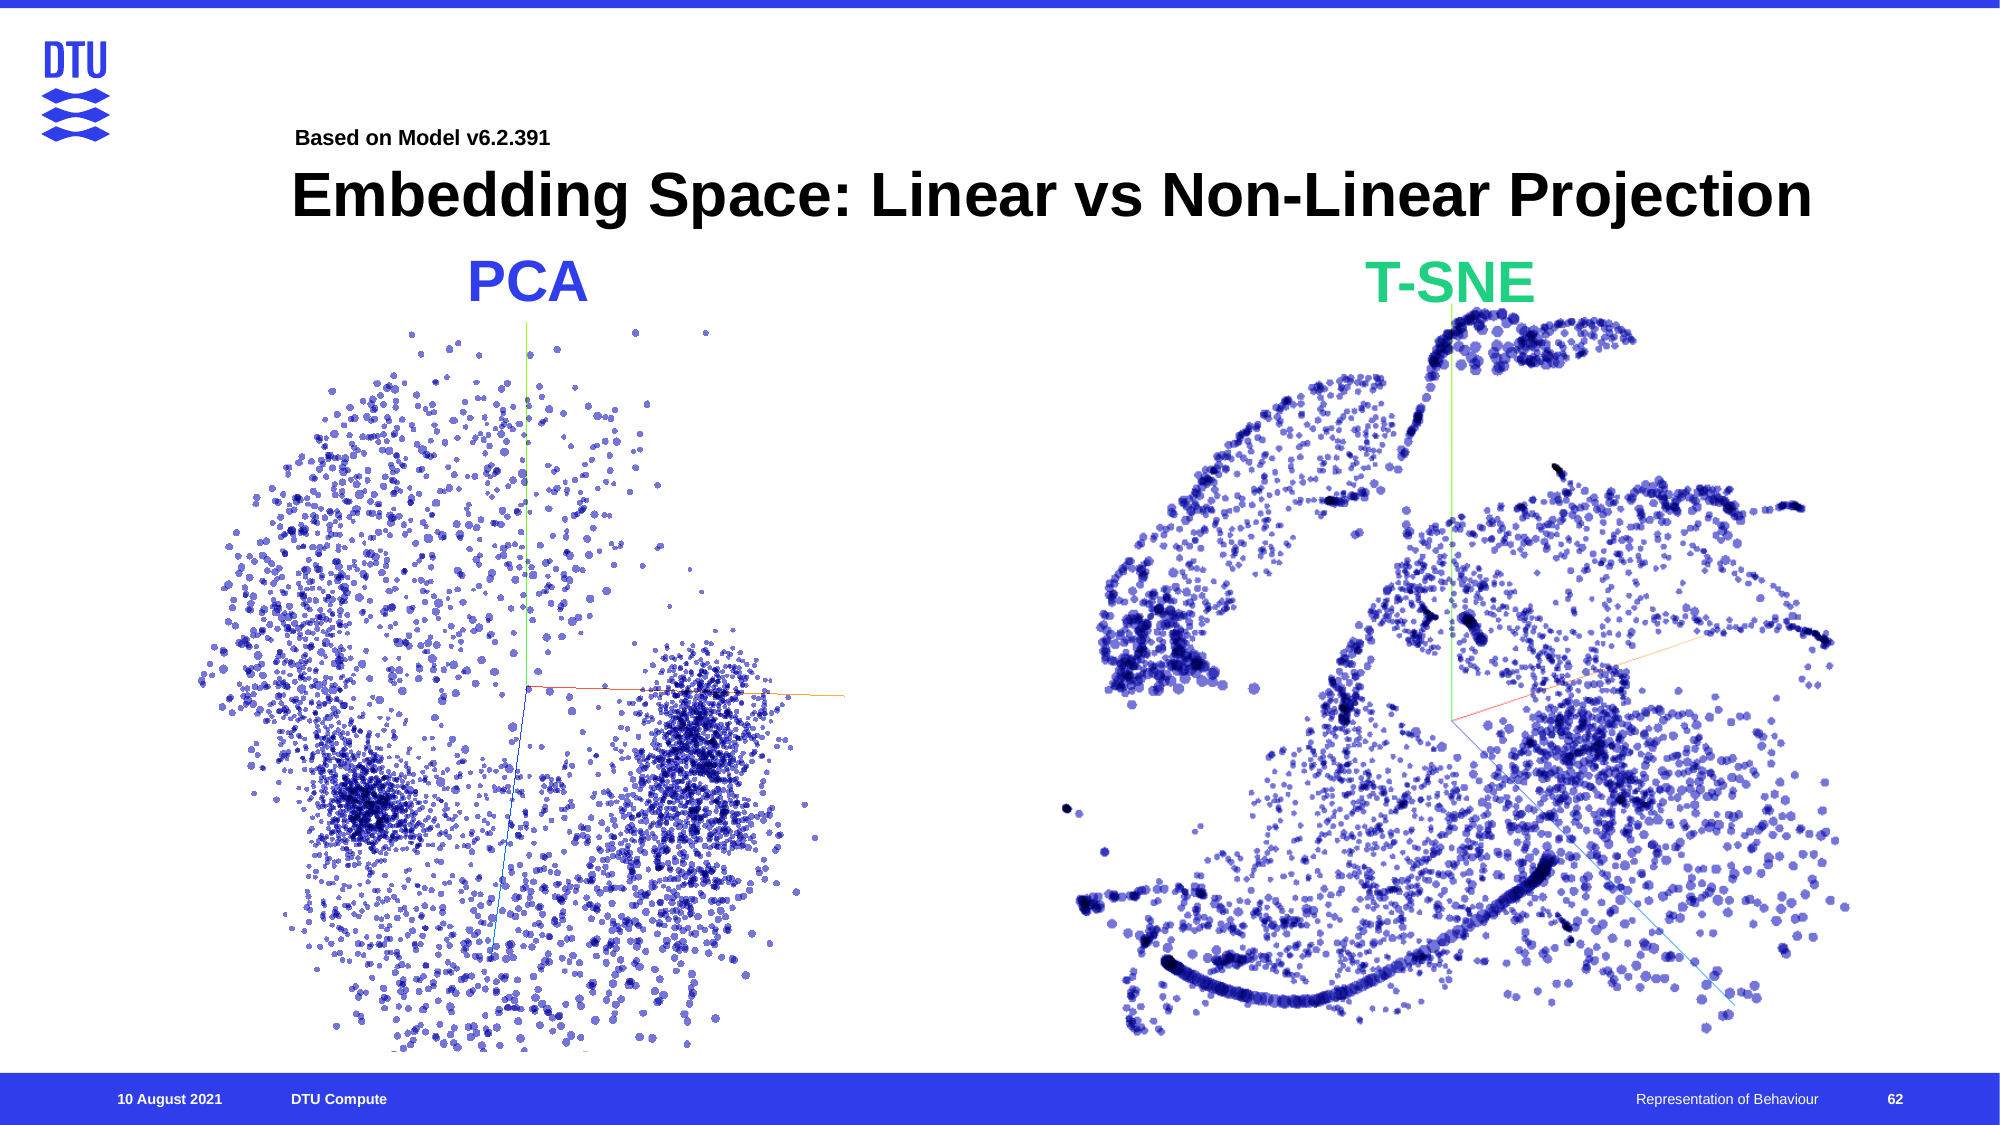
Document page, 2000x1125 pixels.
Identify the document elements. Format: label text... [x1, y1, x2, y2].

picture [42, 279, 1972, 1070]
title Embedding Space: Linear vs Non-Linear Projection [291, 69, 1819, 230]
text_box PCA [467, 243, 591, 295]
slide_number 62 [1887, 1079, 1959, 1125]
text_box T-SNE [1365, 244, 1537, 278]
text_box Based on Model v6.2.391 [294, 123, 552, 150]
